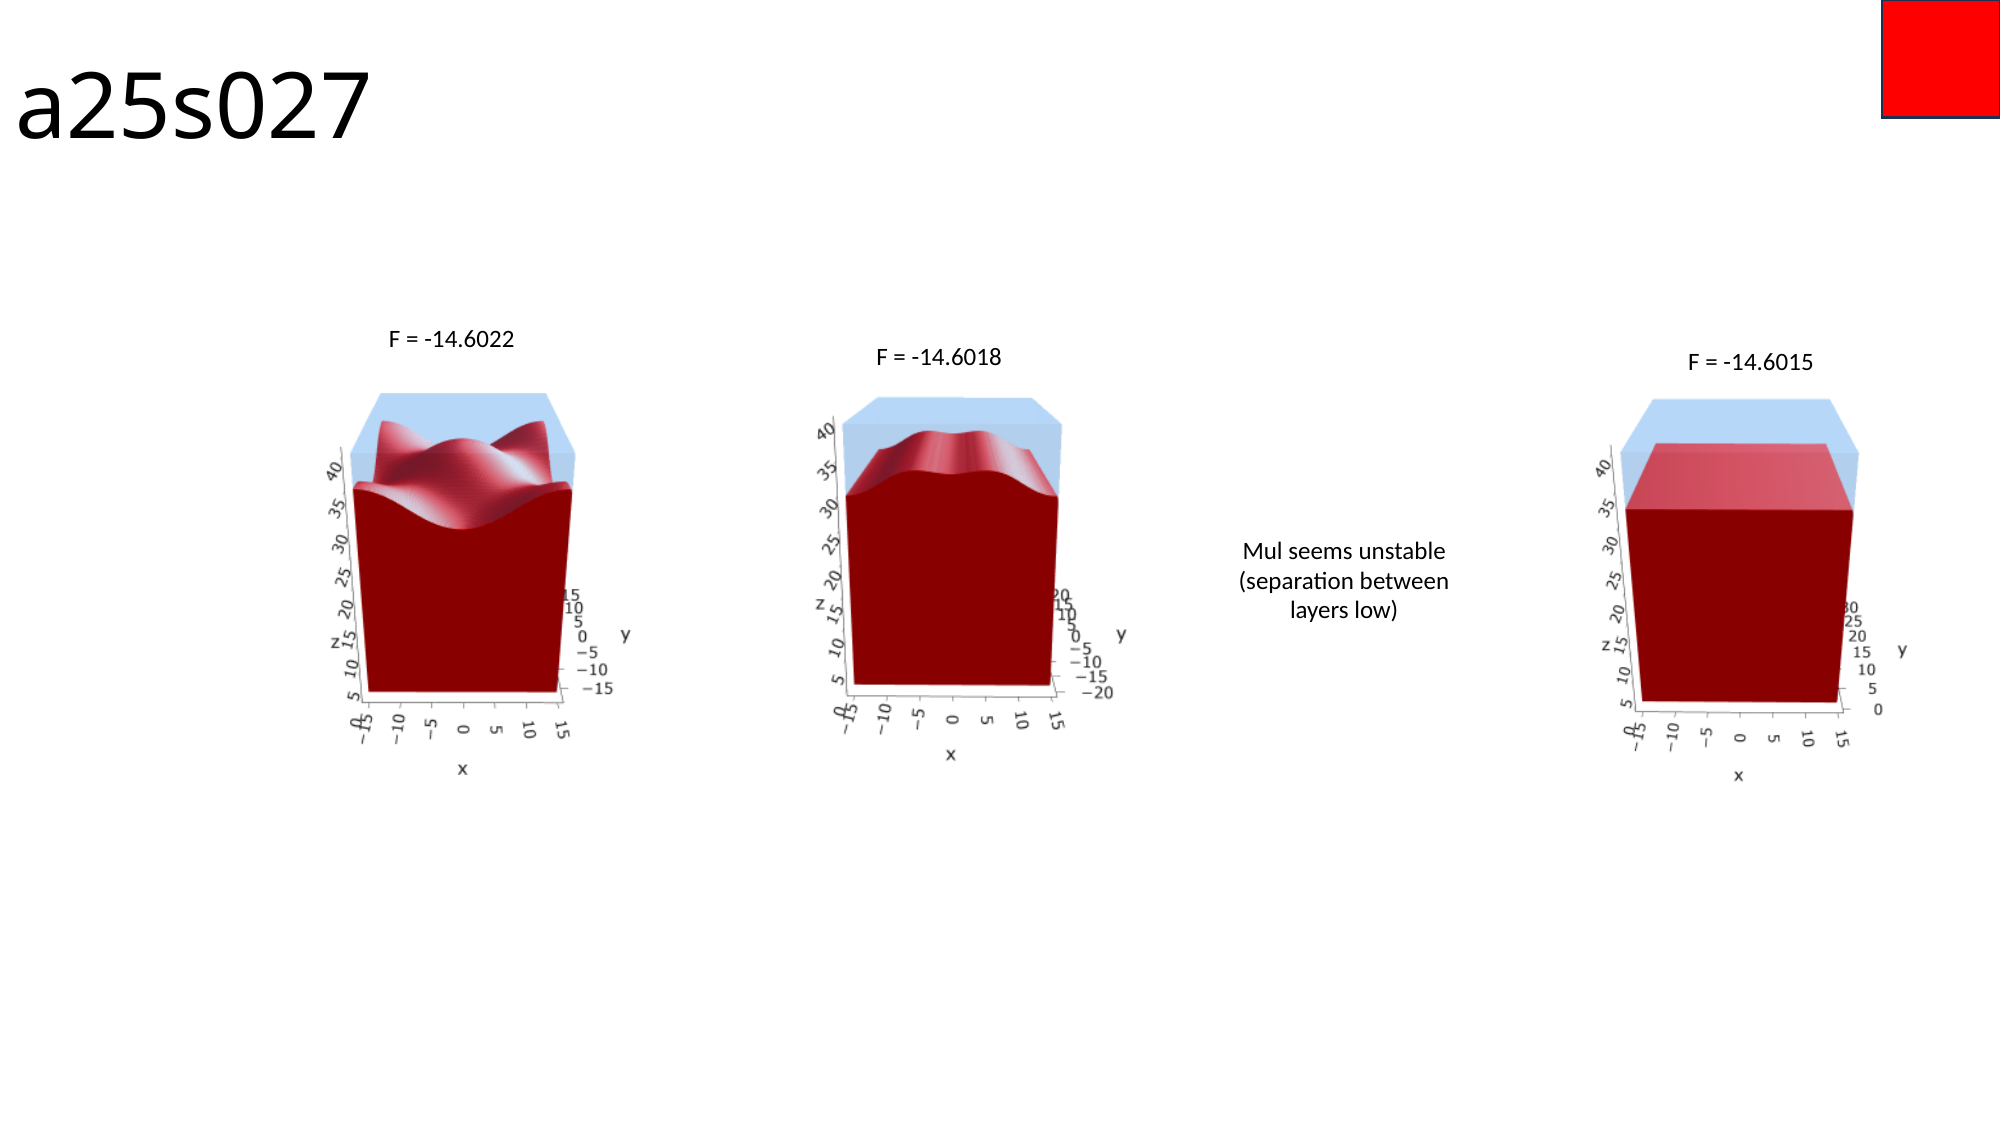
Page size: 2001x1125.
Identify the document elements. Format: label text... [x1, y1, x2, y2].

text_box Mul seems unstable (separation between layers low) [1193, 526, 1496, 632]
picture [317, 383, 635, 775]
title a25s027 [0, 0, 429, 218]
picture [1590, 384, 1912, 784]
text_box F = -14.6018 [855, 333, 1023, 377]
text_box F = -14.6022 [368, 315, 536, 361]
picture [792, 377, 1131, 769]
text_box [1881, 0, 2000, 119]
text_box F = -14.6015 [1667, 338, 1835, 383]
